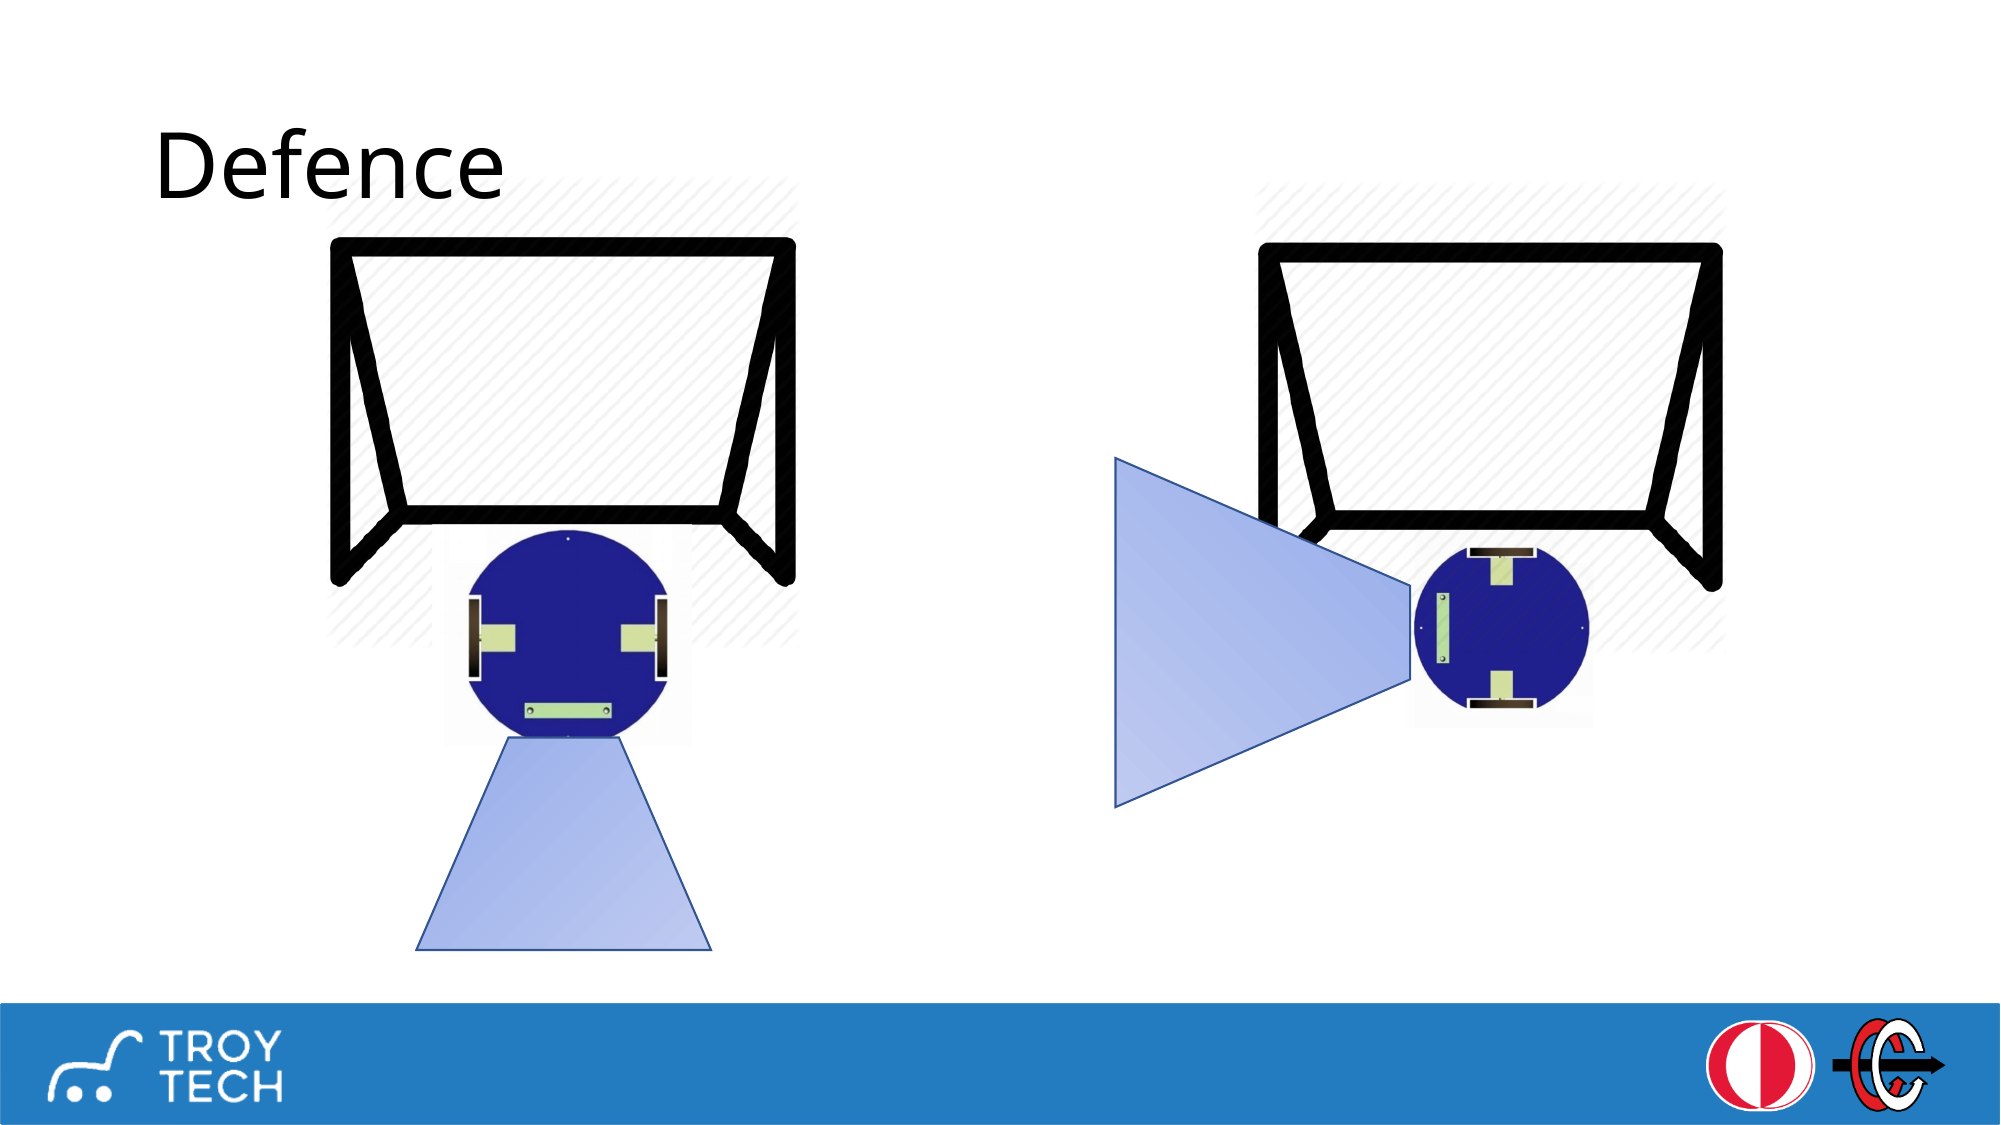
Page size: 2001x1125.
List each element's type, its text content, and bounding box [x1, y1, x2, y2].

text_box [1114, 456, 1394, 809]
picture [0, 1003, 2000, 1125]
picture [1253, 180, 1727, 728]
picture [432, 524, 692, 760]
text_box [414, 760, 713, 952]
title Defence [137, 59, 1863, 278]
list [325, 174, 800, 649]
